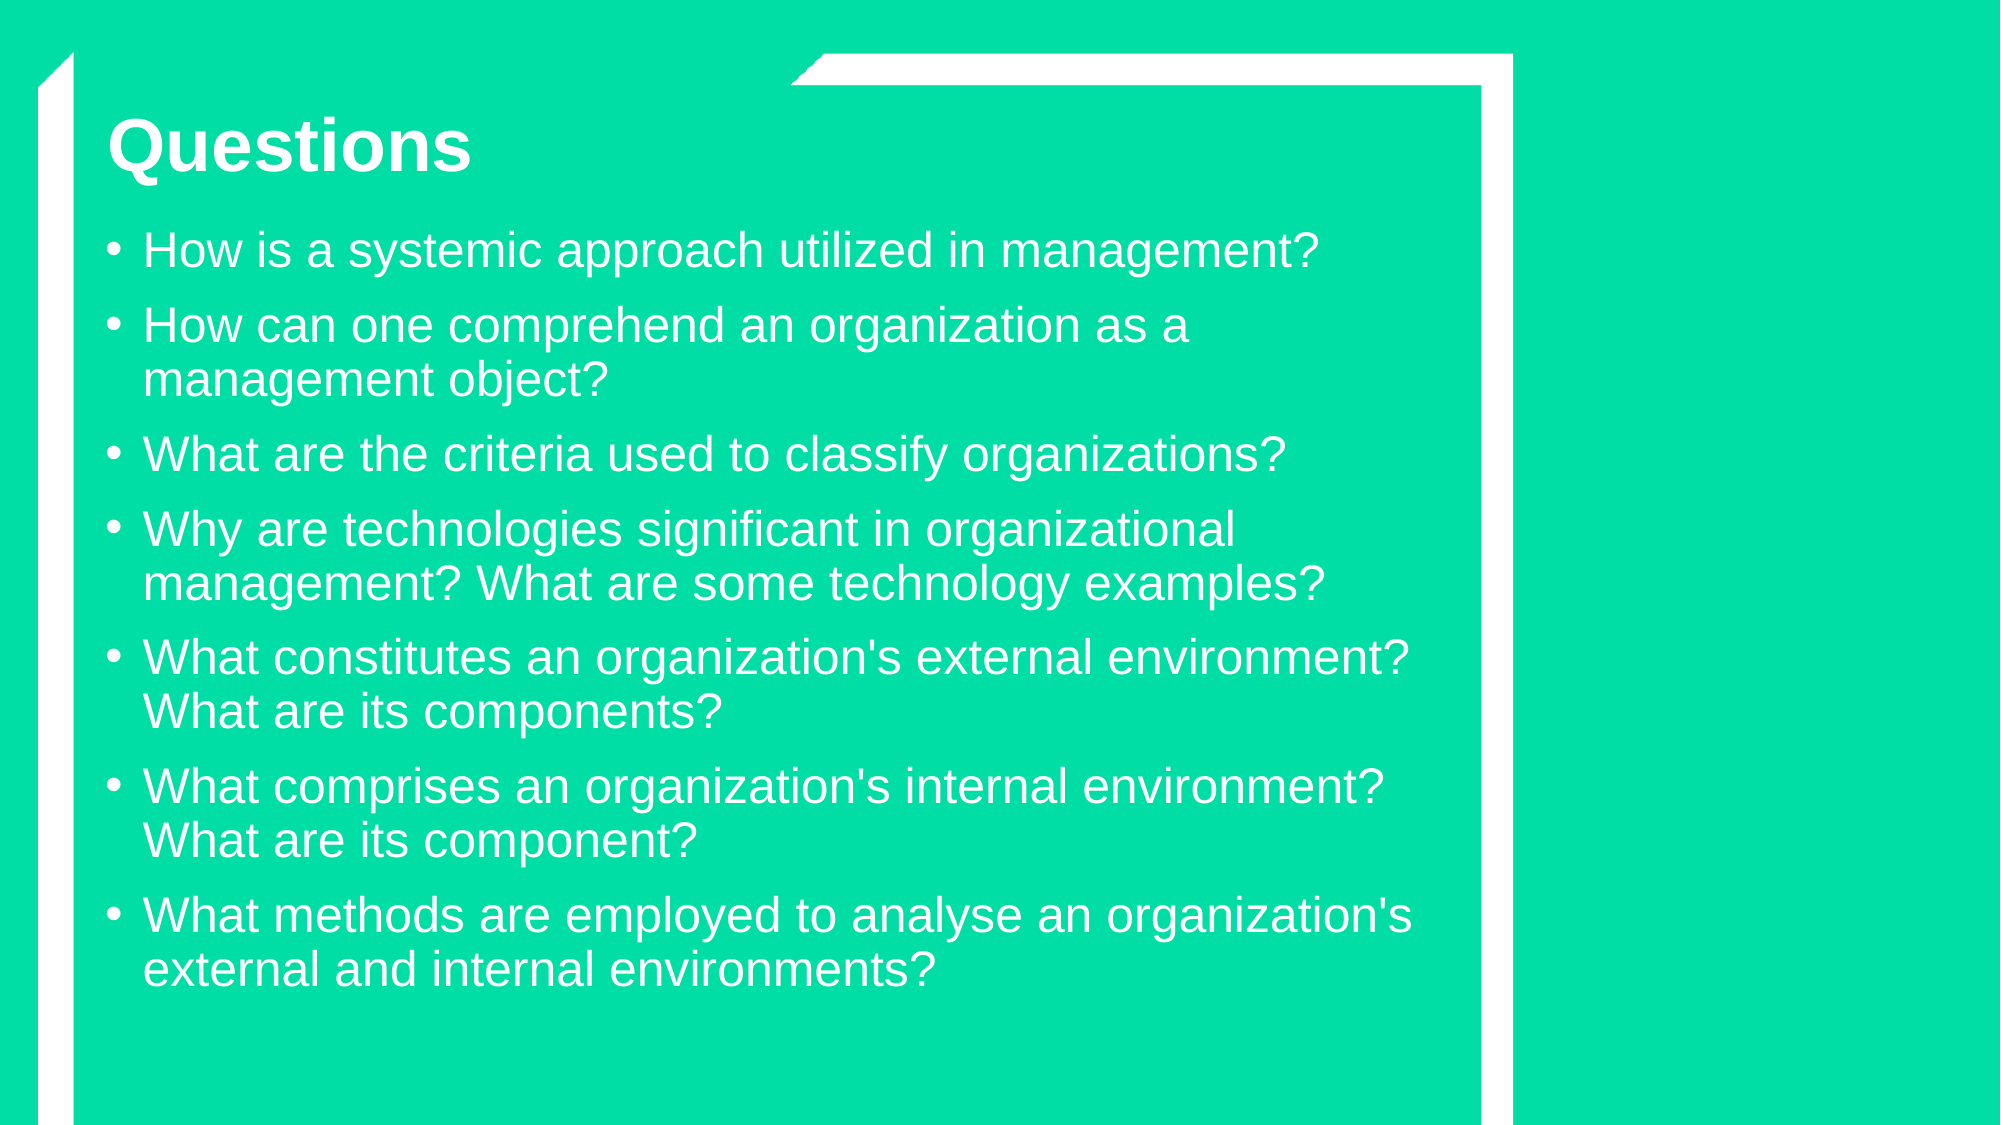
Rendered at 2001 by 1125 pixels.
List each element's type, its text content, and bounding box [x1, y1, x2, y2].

list How is a systemic approach utilized in management? How can one comprehend an organization as a management object? What are the criteria used to classify organizations? Why are technologies significant in organizational management? What are some technology examples? What constitutes an organization's external environment? What are its components? What comprises an organization's internal environment? What are its component? What methods are employed to analyse an organization's external and internal environments? [90, 216, 1453, 1079]
picture [38, 51, 1514, 1125]
text_box Questions [92, 88, 1476, 194]
